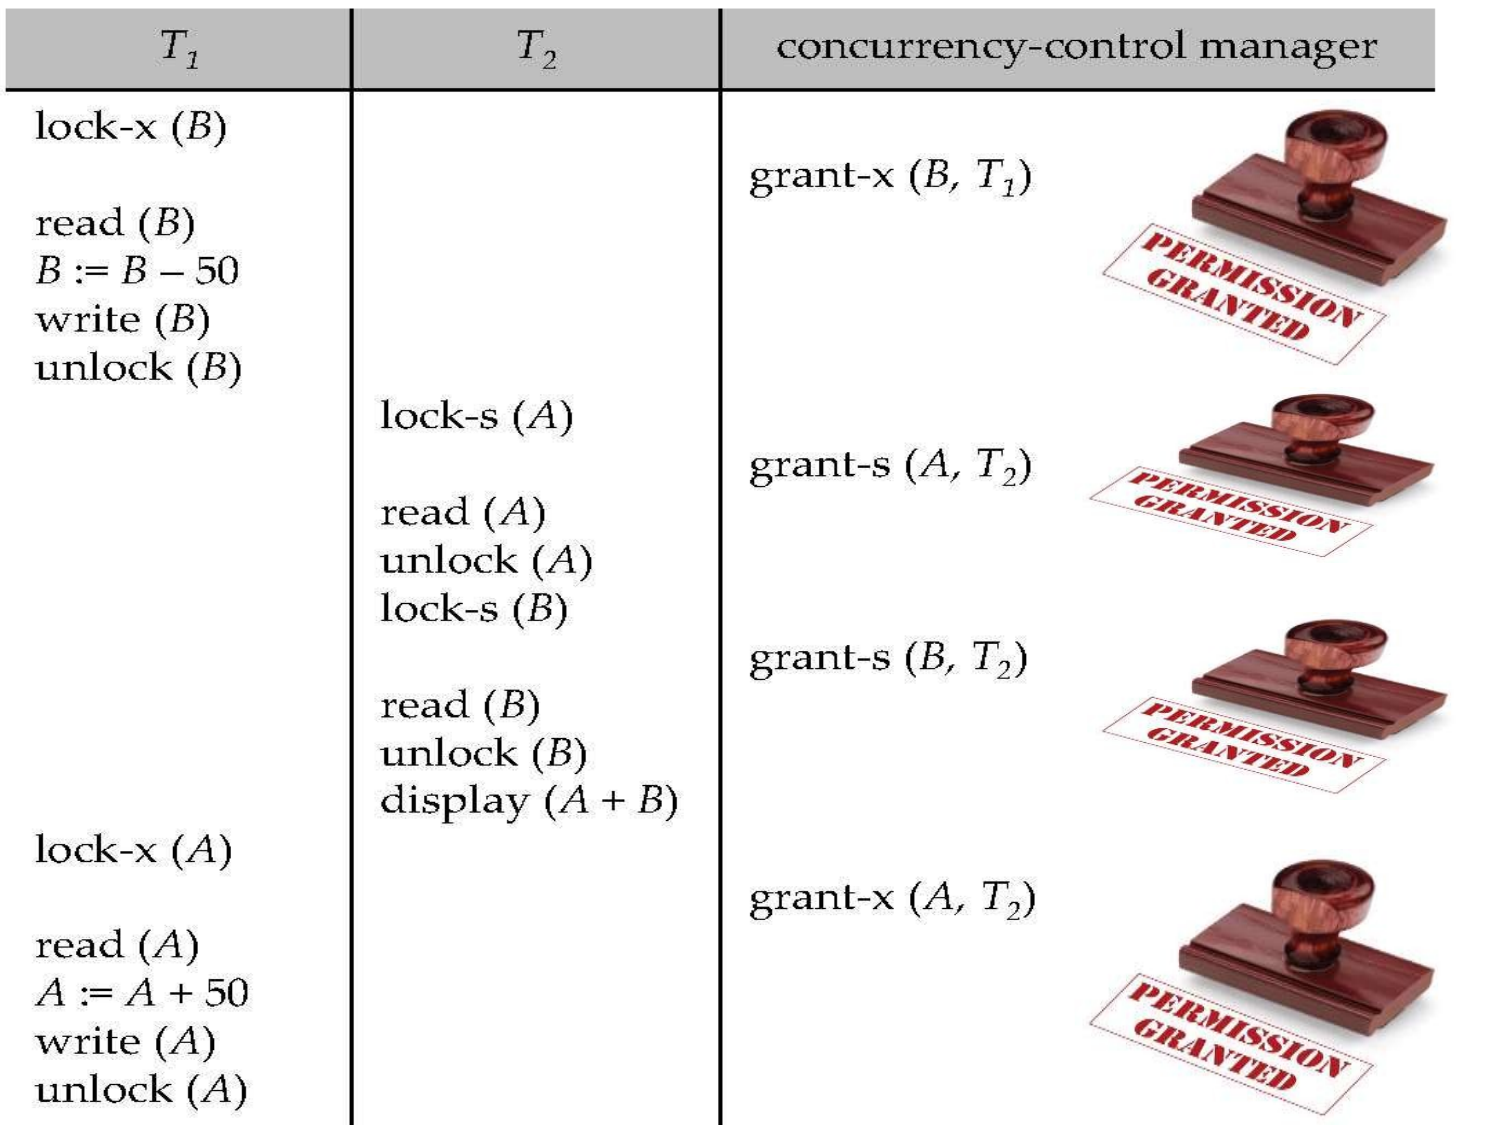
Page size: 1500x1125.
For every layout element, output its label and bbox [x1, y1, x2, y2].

text_box [1074, 387, 1450, 563]
text_box [1087, 612, 1463, 800]
text_box [0, 0, 1438, 1125]
text_box [1074, 849, 1450, 1125]
text_box [1087, 99, 1463, 375]
